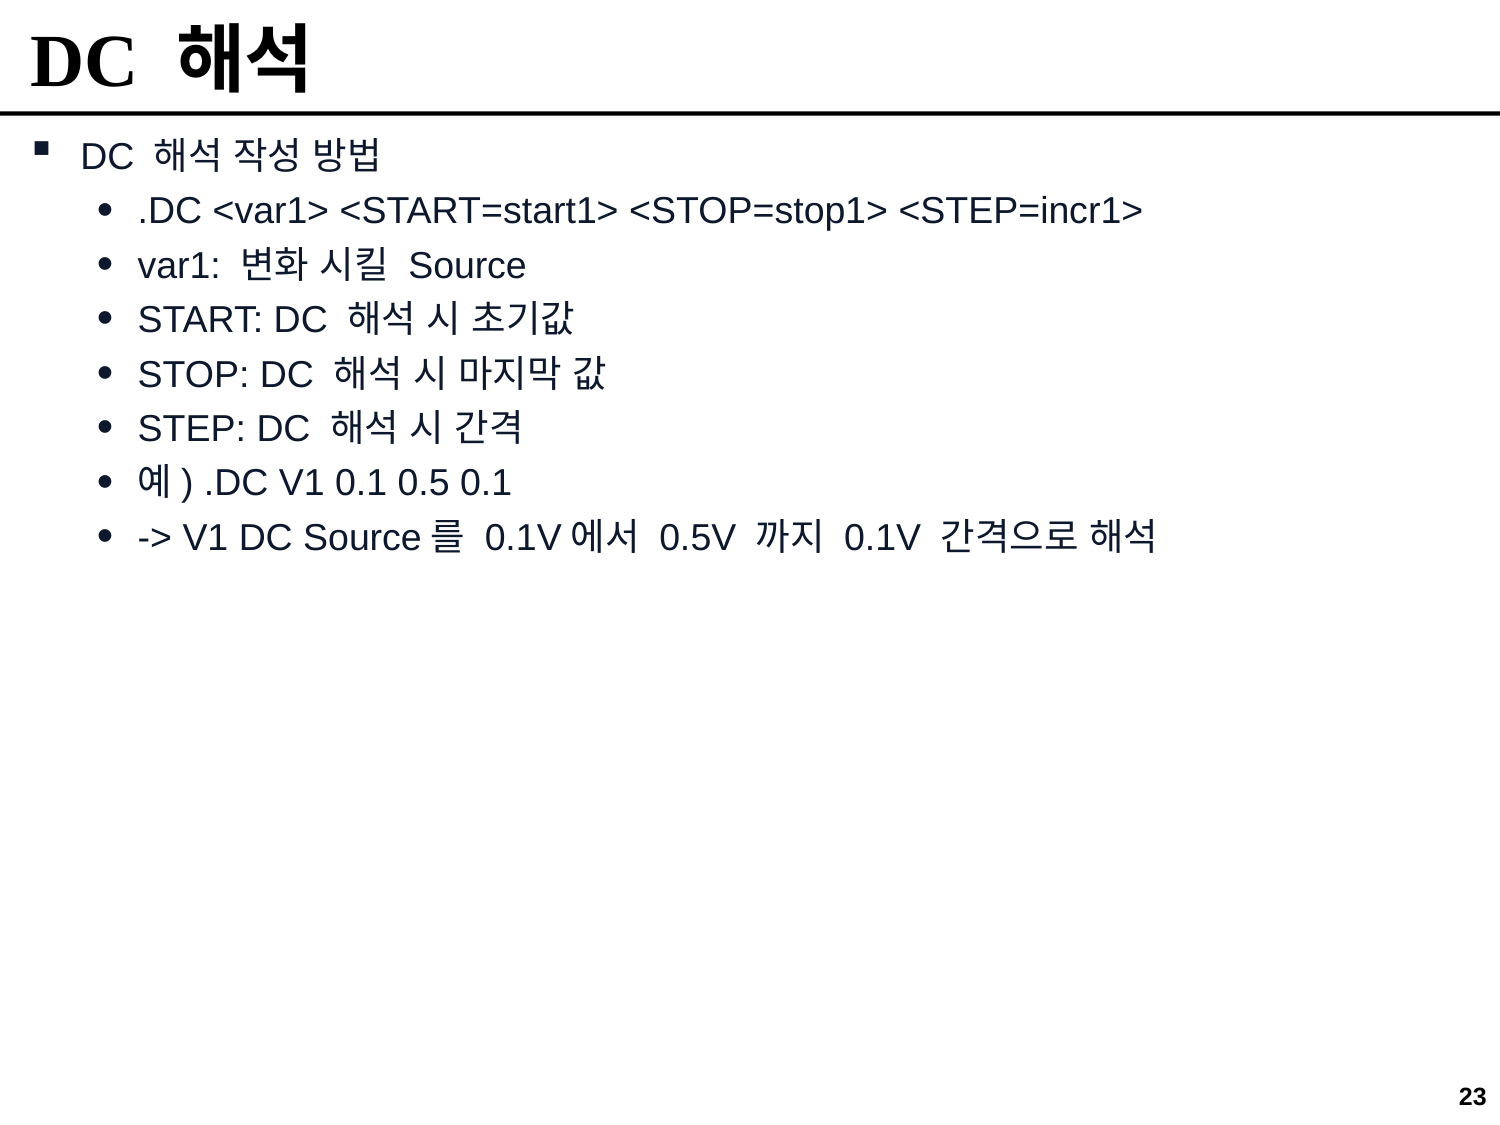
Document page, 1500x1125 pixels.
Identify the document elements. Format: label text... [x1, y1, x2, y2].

list DC 해석 작성 방법 .DC <var1> <START=start1> <STOP=stop1> <STEP=incr1> var1: 변화 시킬 Source START: DC 해석 시 초기값 STOP: DC 해석 시 마지막 값 STEP: DC 해석 시 간격 예) .DC V1 0.1 0.5 0.1 -> V1 DC Source를 0.1V에서 0.5V 까지 0.1V 간격으로 해석 [17, 125, 1480, 1076]
title DC 해석 [17, 0, 1480, 113]
